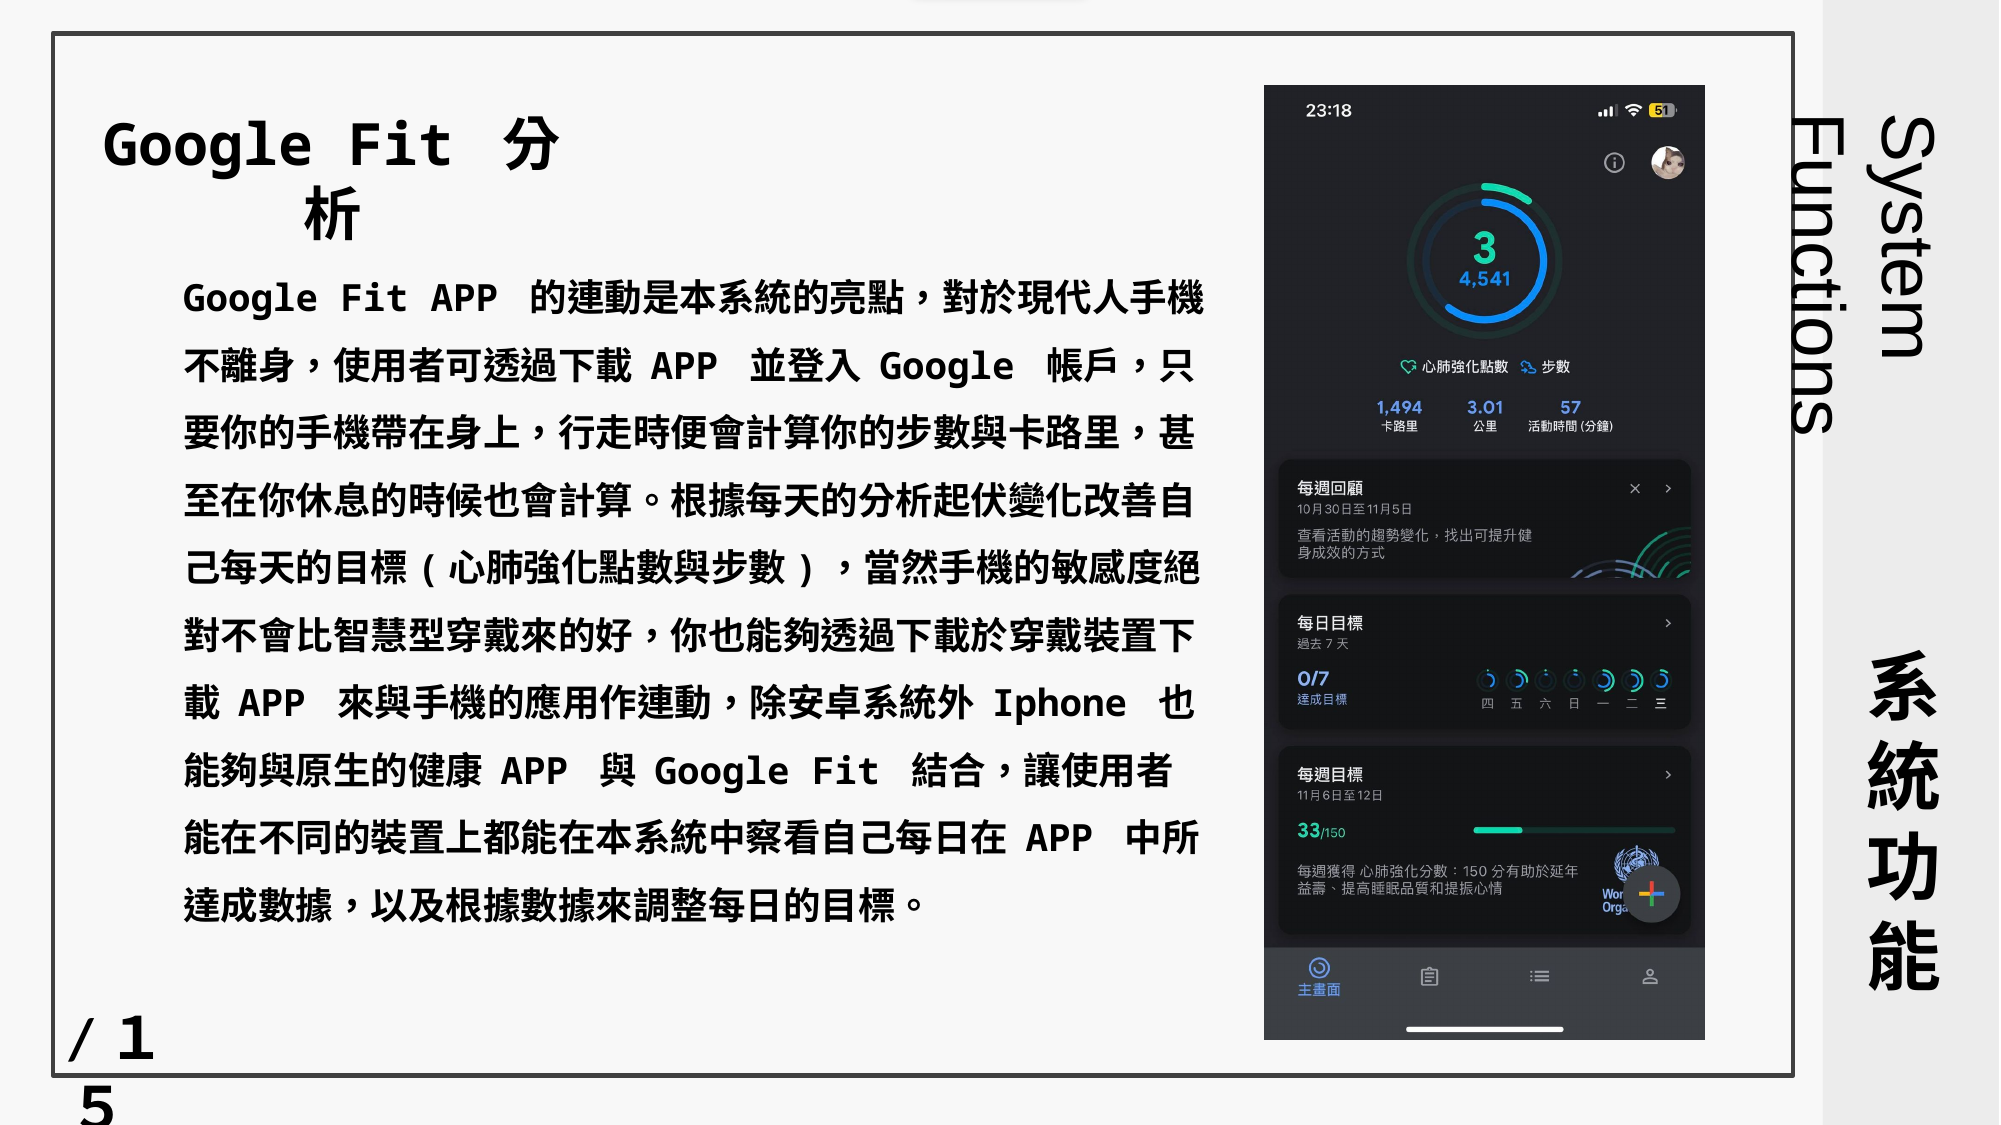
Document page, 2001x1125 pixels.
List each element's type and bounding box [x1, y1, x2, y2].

picture [1264, 85, 1706, 1040]
text_box [0, 0, 1999, 1125]
